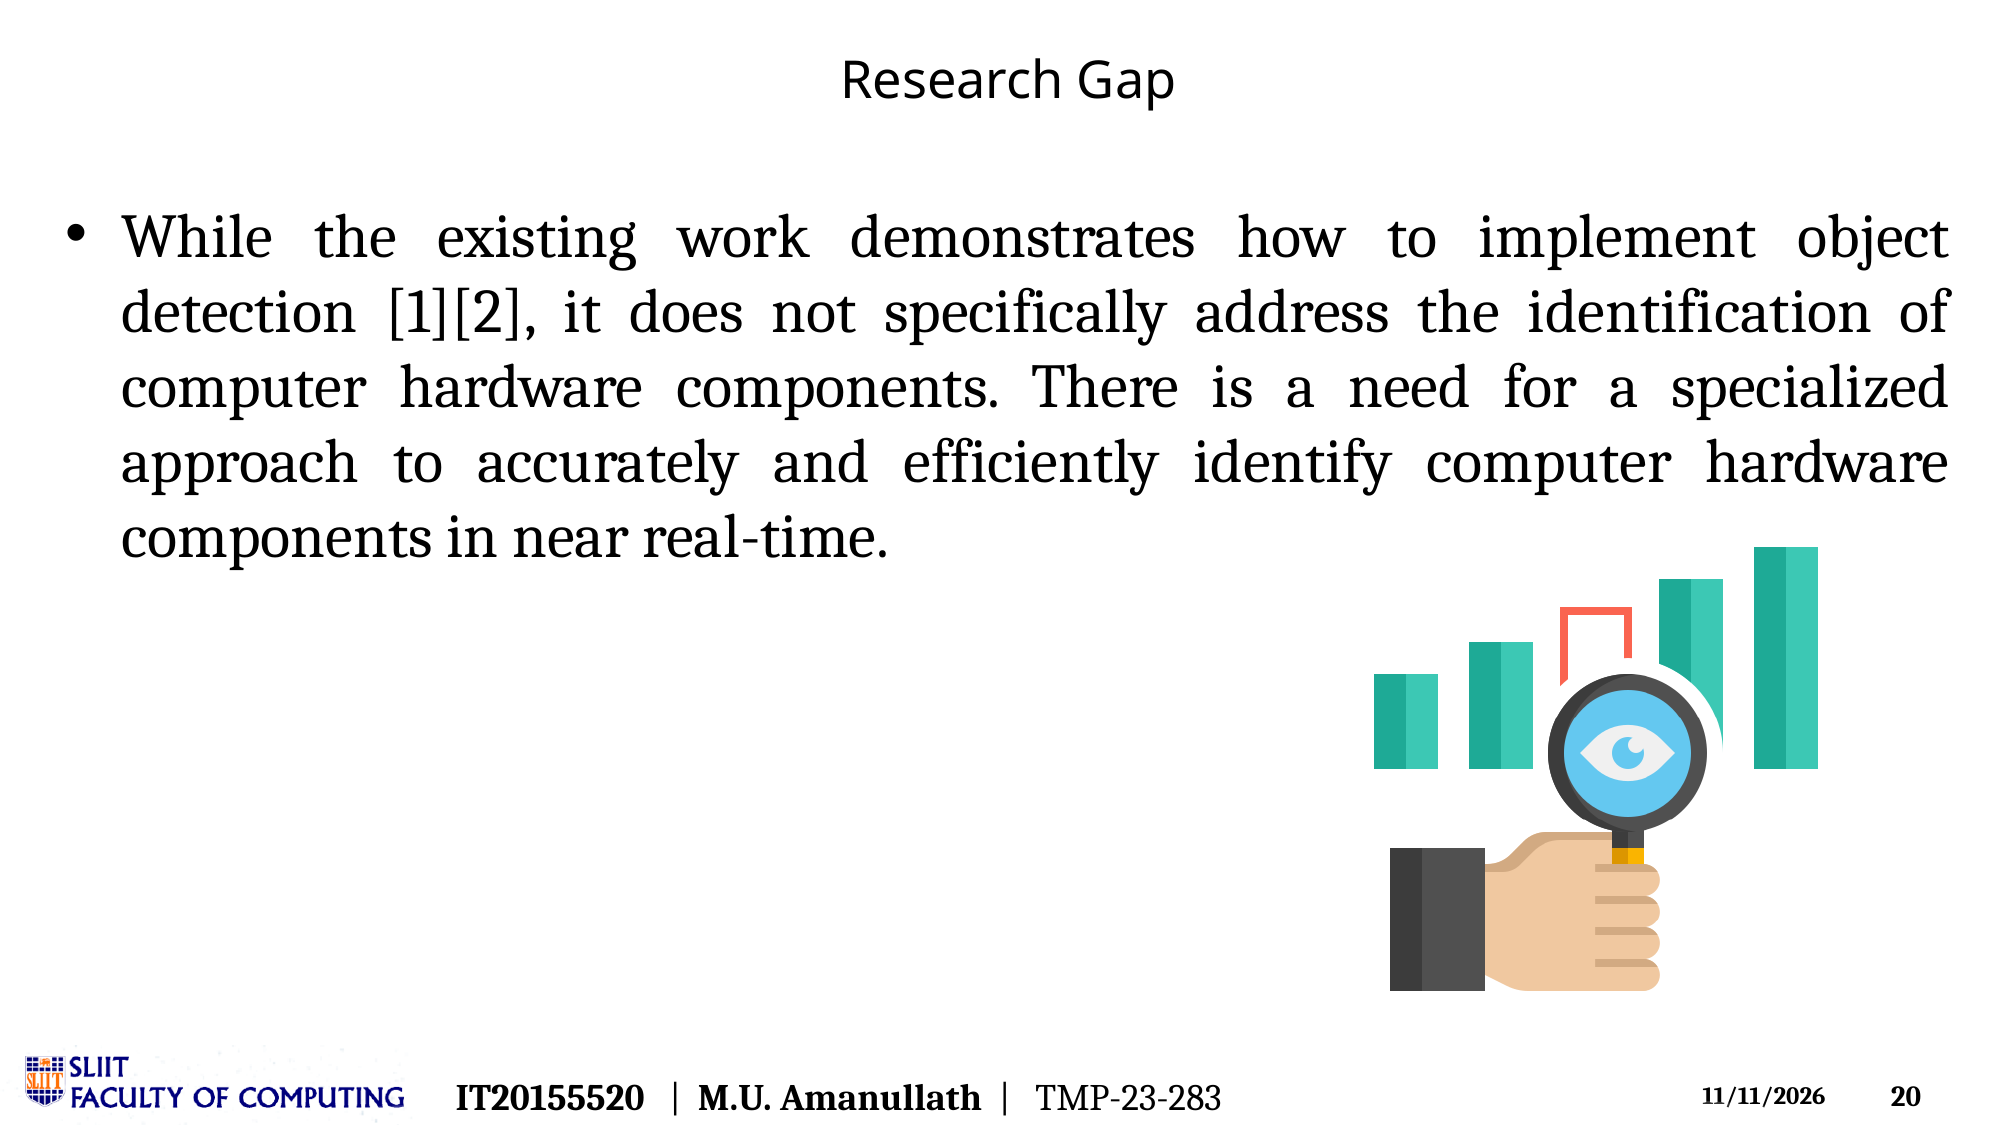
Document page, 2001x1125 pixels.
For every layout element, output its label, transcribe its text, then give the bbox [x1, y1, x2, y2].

list While the existing work demonstrates how to implement object detection [1][2], it does not specifically address the identification of computer hardware components. There is a need for a specialized approach to accurately and efficiently identify computer hardware components in near real-time. [50, 187, 1967, 1038]
title Research Gap [50, 37, 1967, 180]
text_box IT20155520 | M.U. Amanullath | TMP-23-283 [439, 1063, 1561, 1125]
picture [1342, 514, 1849, 1022]
picture [0, 1045, 413, 1124]
